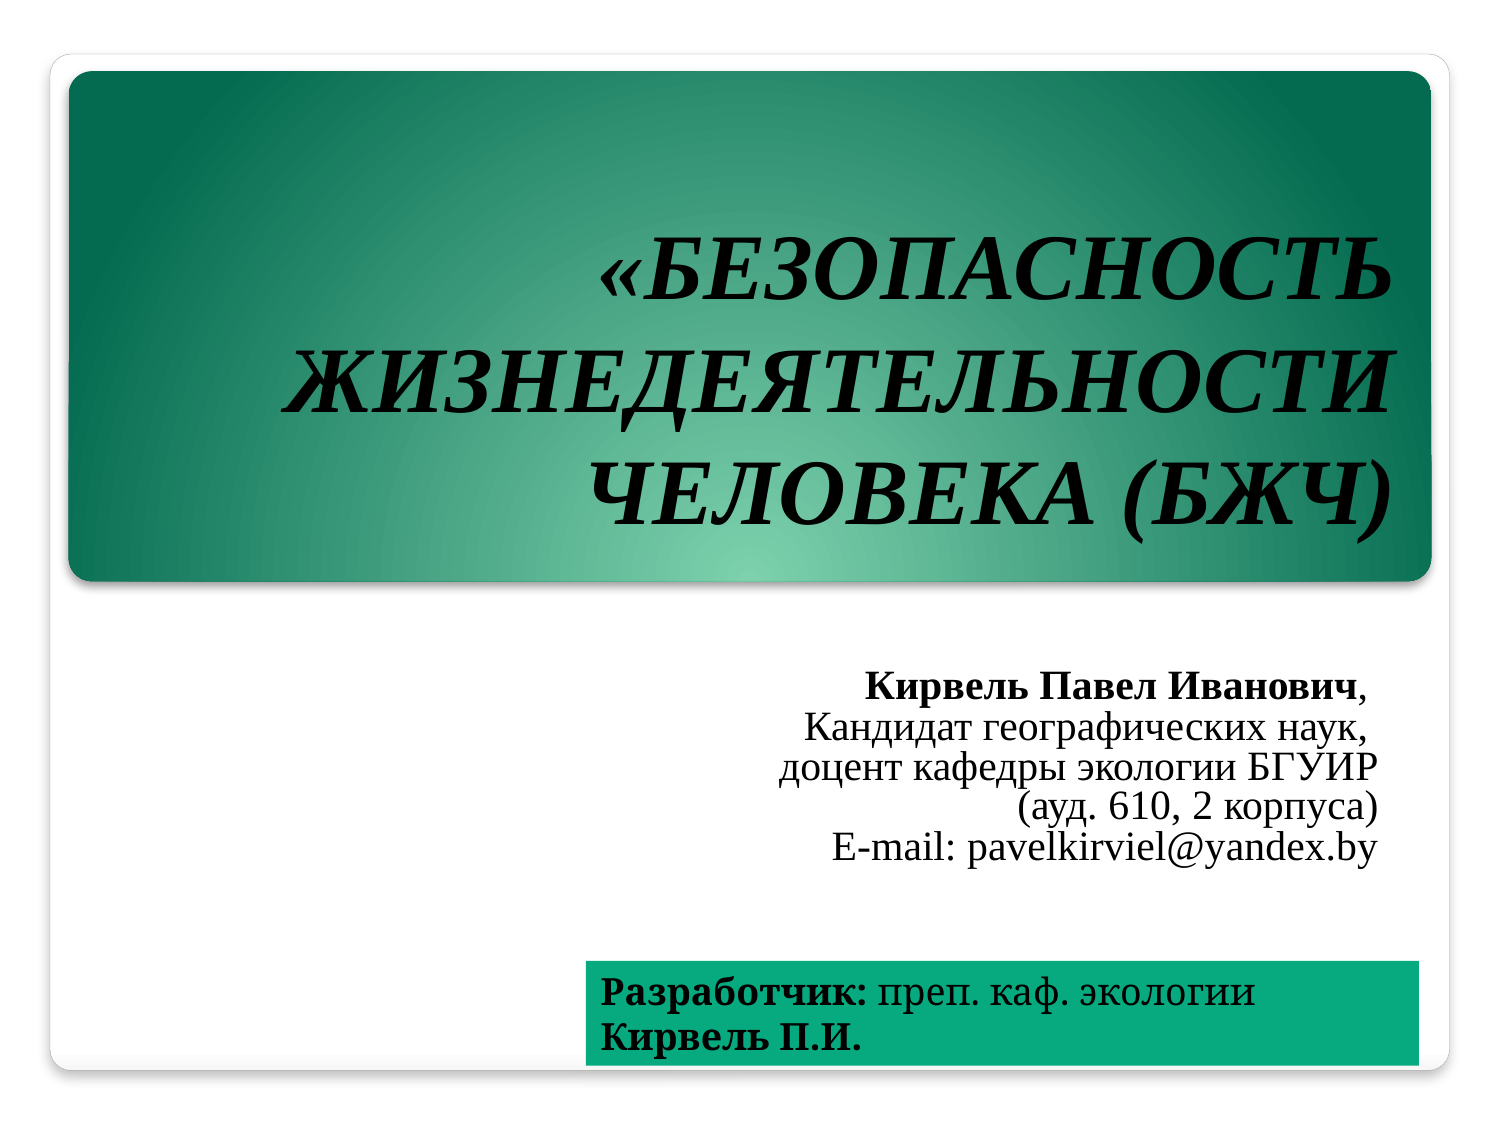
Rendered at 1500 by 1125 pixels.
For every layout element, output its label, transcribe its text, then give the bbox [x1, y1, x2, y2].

text_box Разработчик: преп. каф. экологии Кирвель П.И. [585, 960, 1419, 1066]
subtitle Кирвель Павел Иванович, Кандидат географических наук, доцент кафедры экологии БГУИР (ауд. 610, 2 корпуса) E-mail: pavelkirviel@yandex.by [118, 667, 1394, 997]
title «БЕЗОПАСНОСТЬ ЖИЗНЕДЕЯТЕЛЬНОСТИ ЧЕЛОВЕКА (БЖЧ) [128, 105, 1404, 551]
